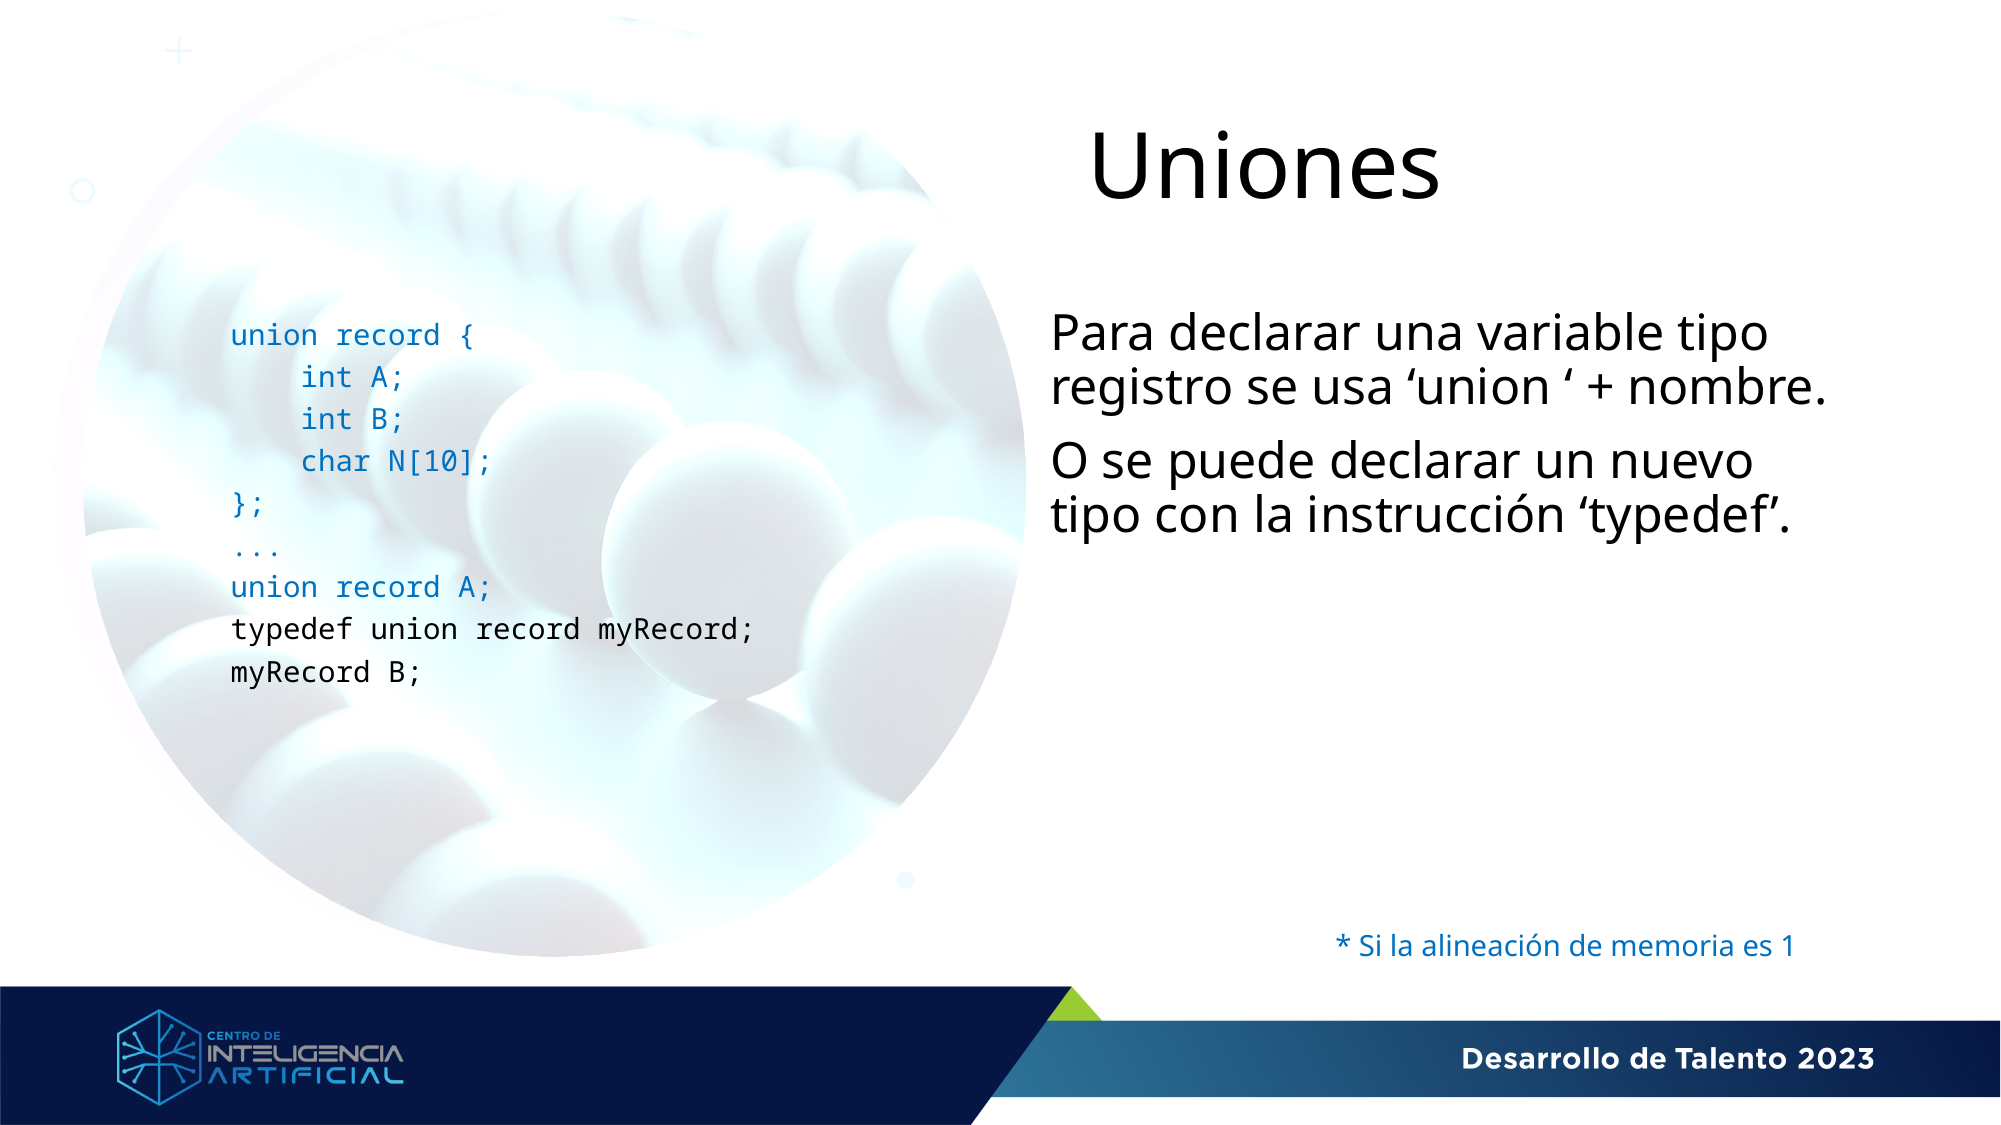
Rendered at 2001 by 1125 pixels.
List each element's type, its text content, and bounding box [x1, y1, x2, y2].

title Uniones [1073, 59, 1863, 278]
text_box * Si la alineación de memoria es 1 [1073, 919, 1813, 970]
list Para declarar una variable tipo registro se usa ‘union ‘ + nombre. O se puede declarar un nuevo tipo con la instrucción ‘typedef’. [1073, 299, 1863, 974]
picture [0, 0, 2001, 1125]
